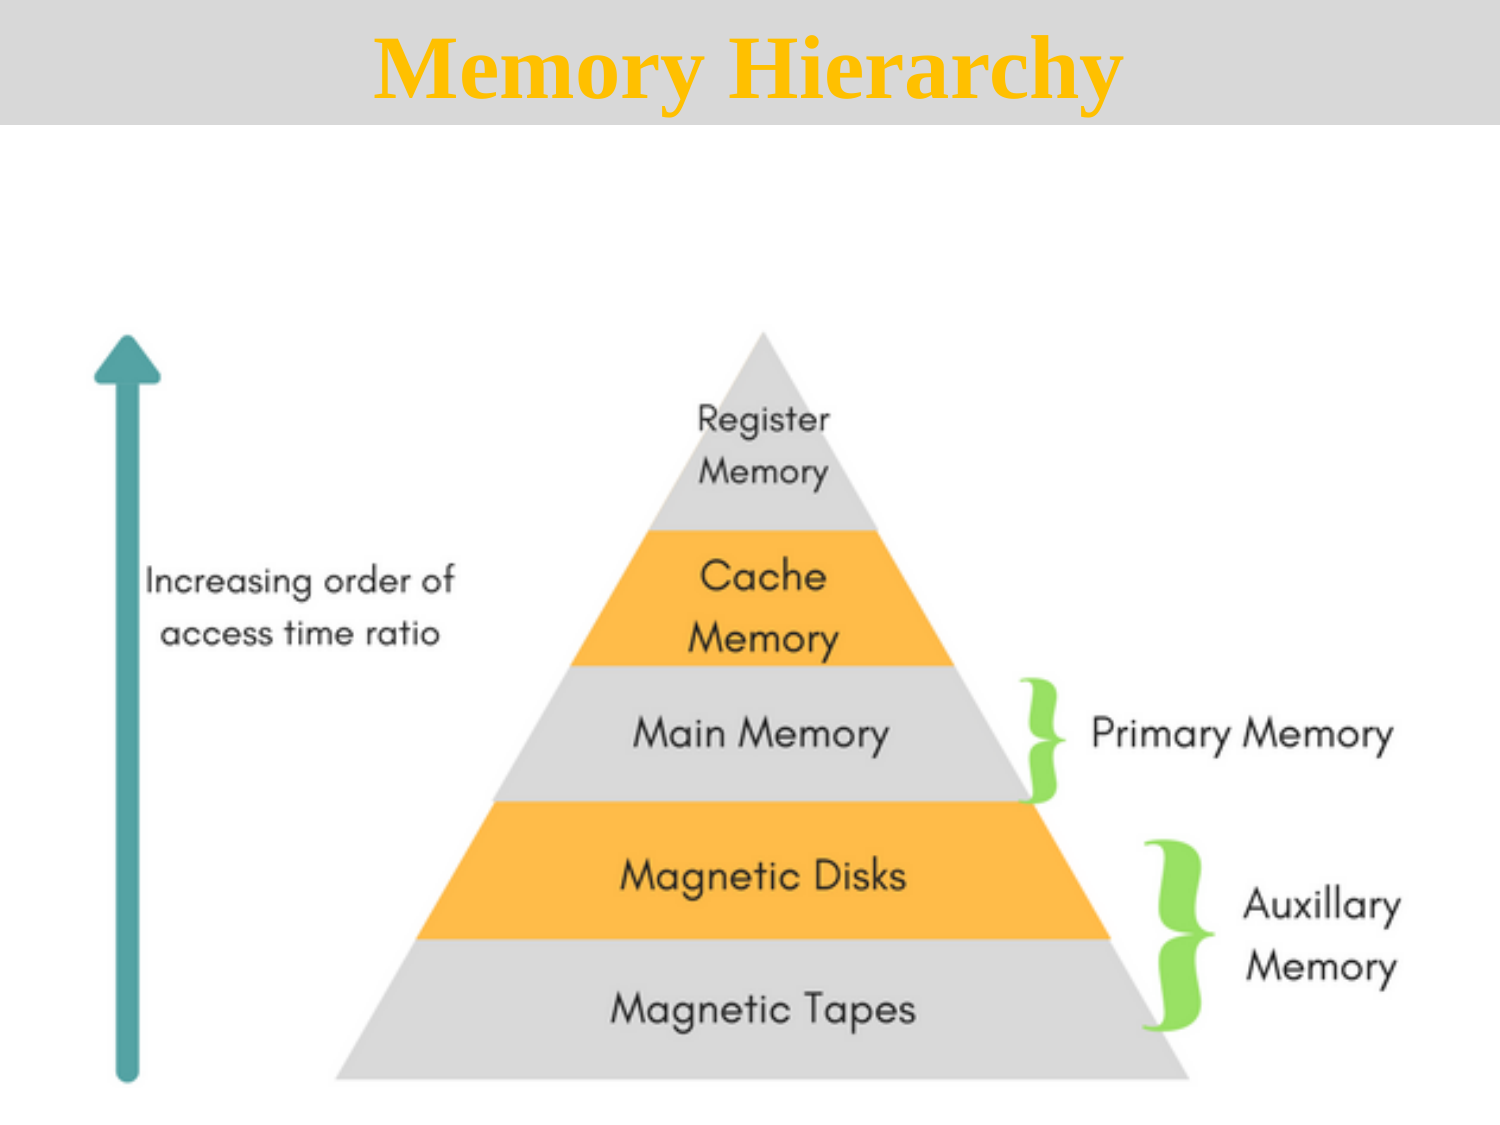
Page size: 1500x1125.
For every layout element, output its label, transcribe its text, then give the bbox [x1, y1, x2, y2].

title Memory Hierarchy [0, 0, 1500, 125]
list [49, 324, 1476, 1088]
